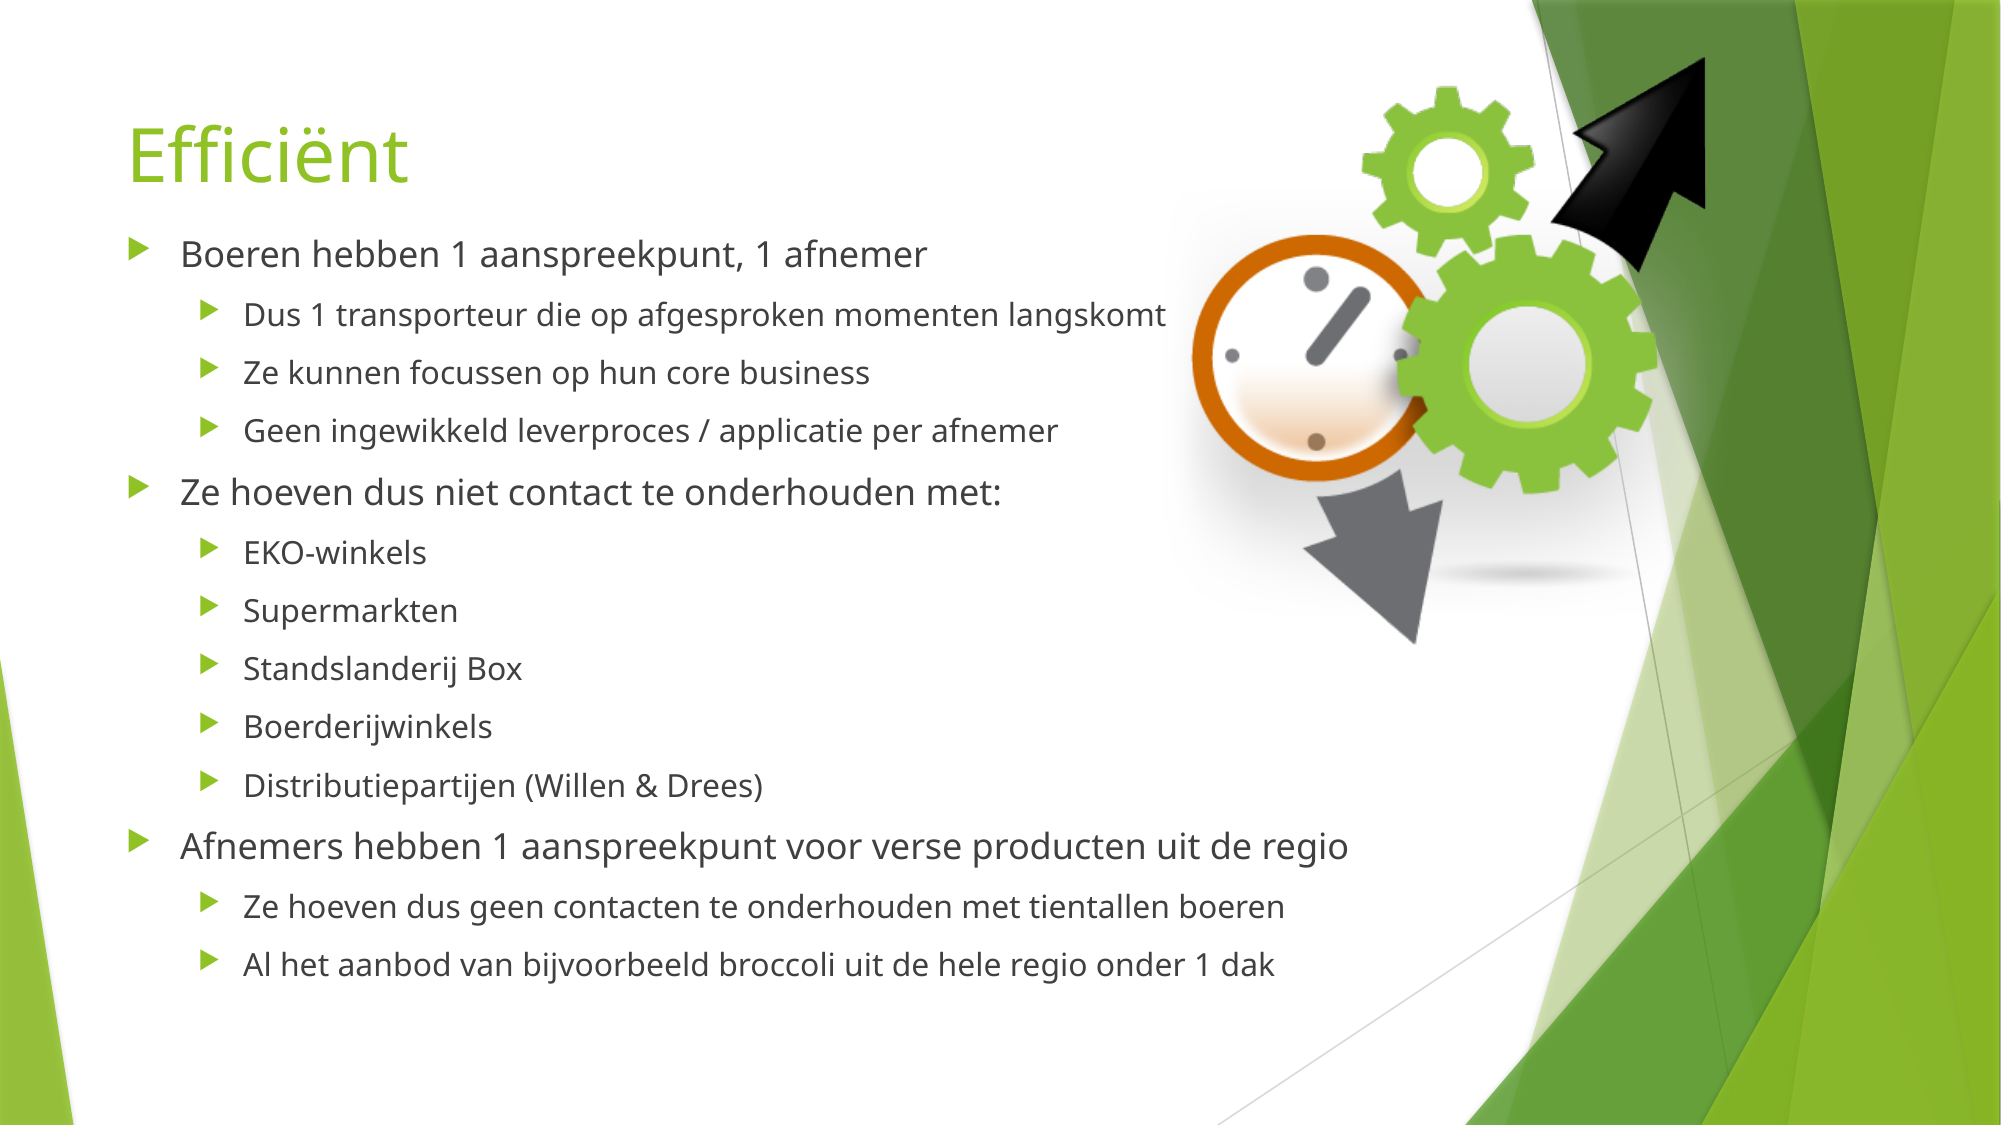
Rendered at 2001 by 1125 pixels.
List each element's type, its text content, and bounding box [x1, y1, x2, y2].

list Boeren hebben 1 aanspreekpunt, 1 afnemer Dus 1 transporteur die op afgesproken momenten langskomt Ze kunnen focussen op hun core business Geen ingewikkeld leverproces / applicatie per afnemer Ze hoeven dus niet contact te onderhouden met: EKO-winkels Supermarkten Standslanderij Box Boerderijwinkels Distributiepartijen (Willen & Drees) Afnemers hebben 1 aanspreekpunt voor verse producten uit de regio Ze hoeven dus geen contacten te onderhouden met tientallen boeren Al het aanbod van bijvoorbeeld broccoli uit de hele regio onder 1 dak [111, 223, 1522, 992]
picture [1141, 40, 1768, 667]
title Efficiënt [111, 99, 1136, 223]
